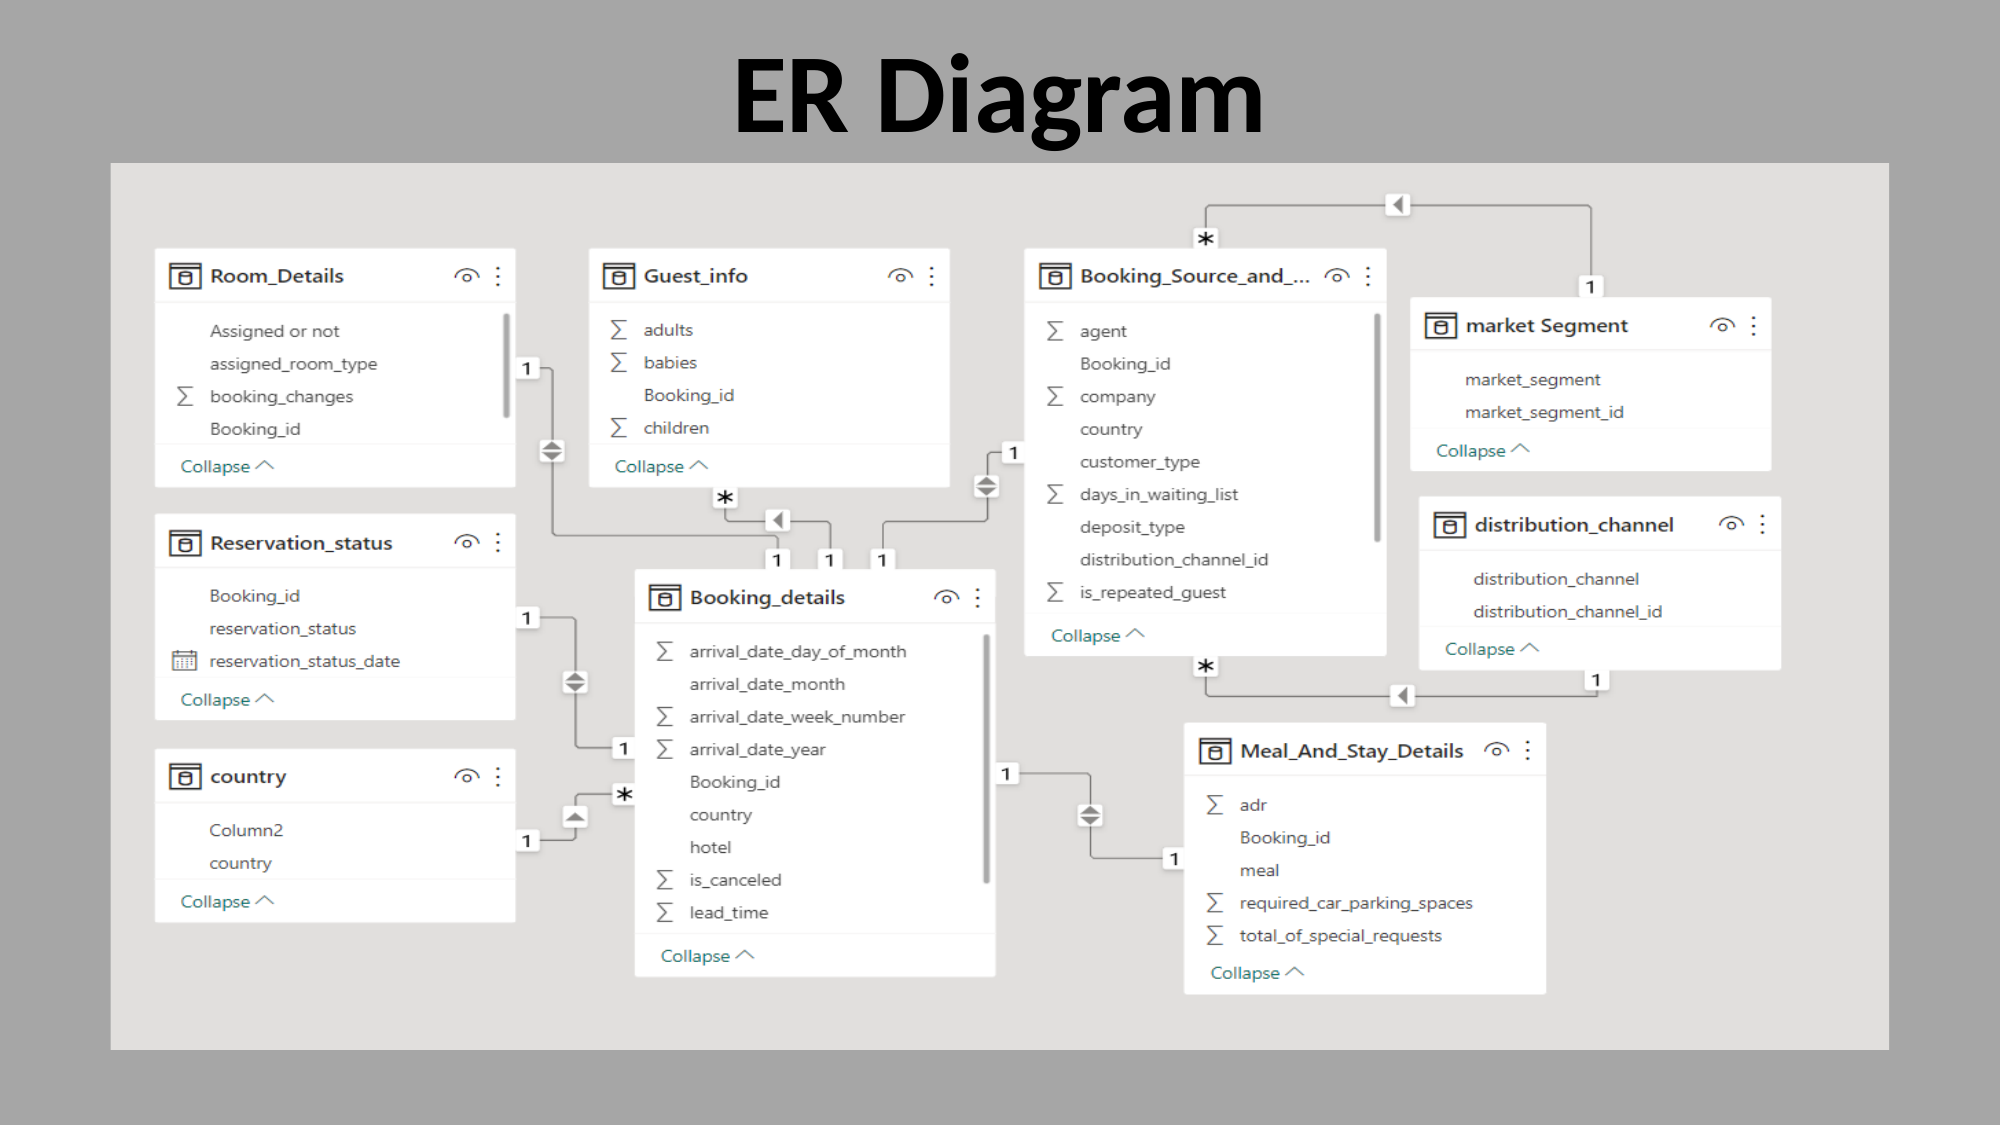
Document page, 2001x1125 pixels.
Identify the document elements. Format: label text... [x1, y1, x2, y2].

text_box ER Diagram [716, 12, 1283, 163]
picture [110, 163, 1890, 1050]
